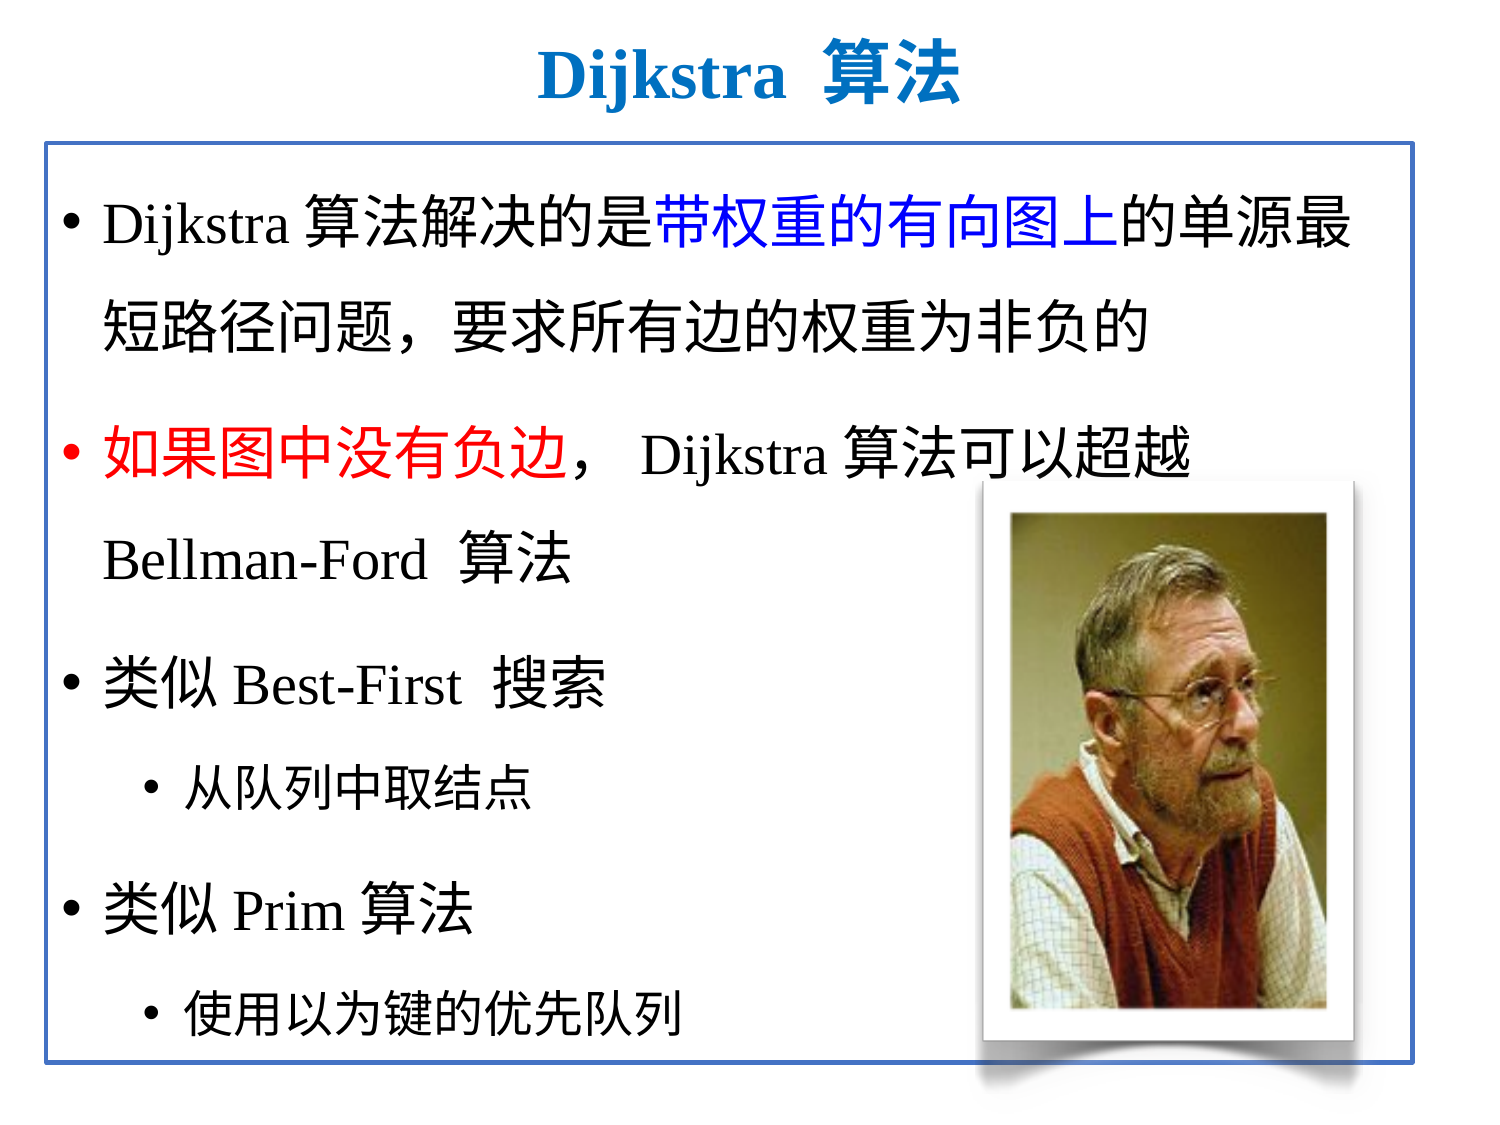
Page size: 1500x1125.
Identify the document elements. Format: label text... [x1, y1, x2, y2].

title Dijkstra 算法 [103, 30, 1397, 122]
picture [974, 481, 1363, 1094]
